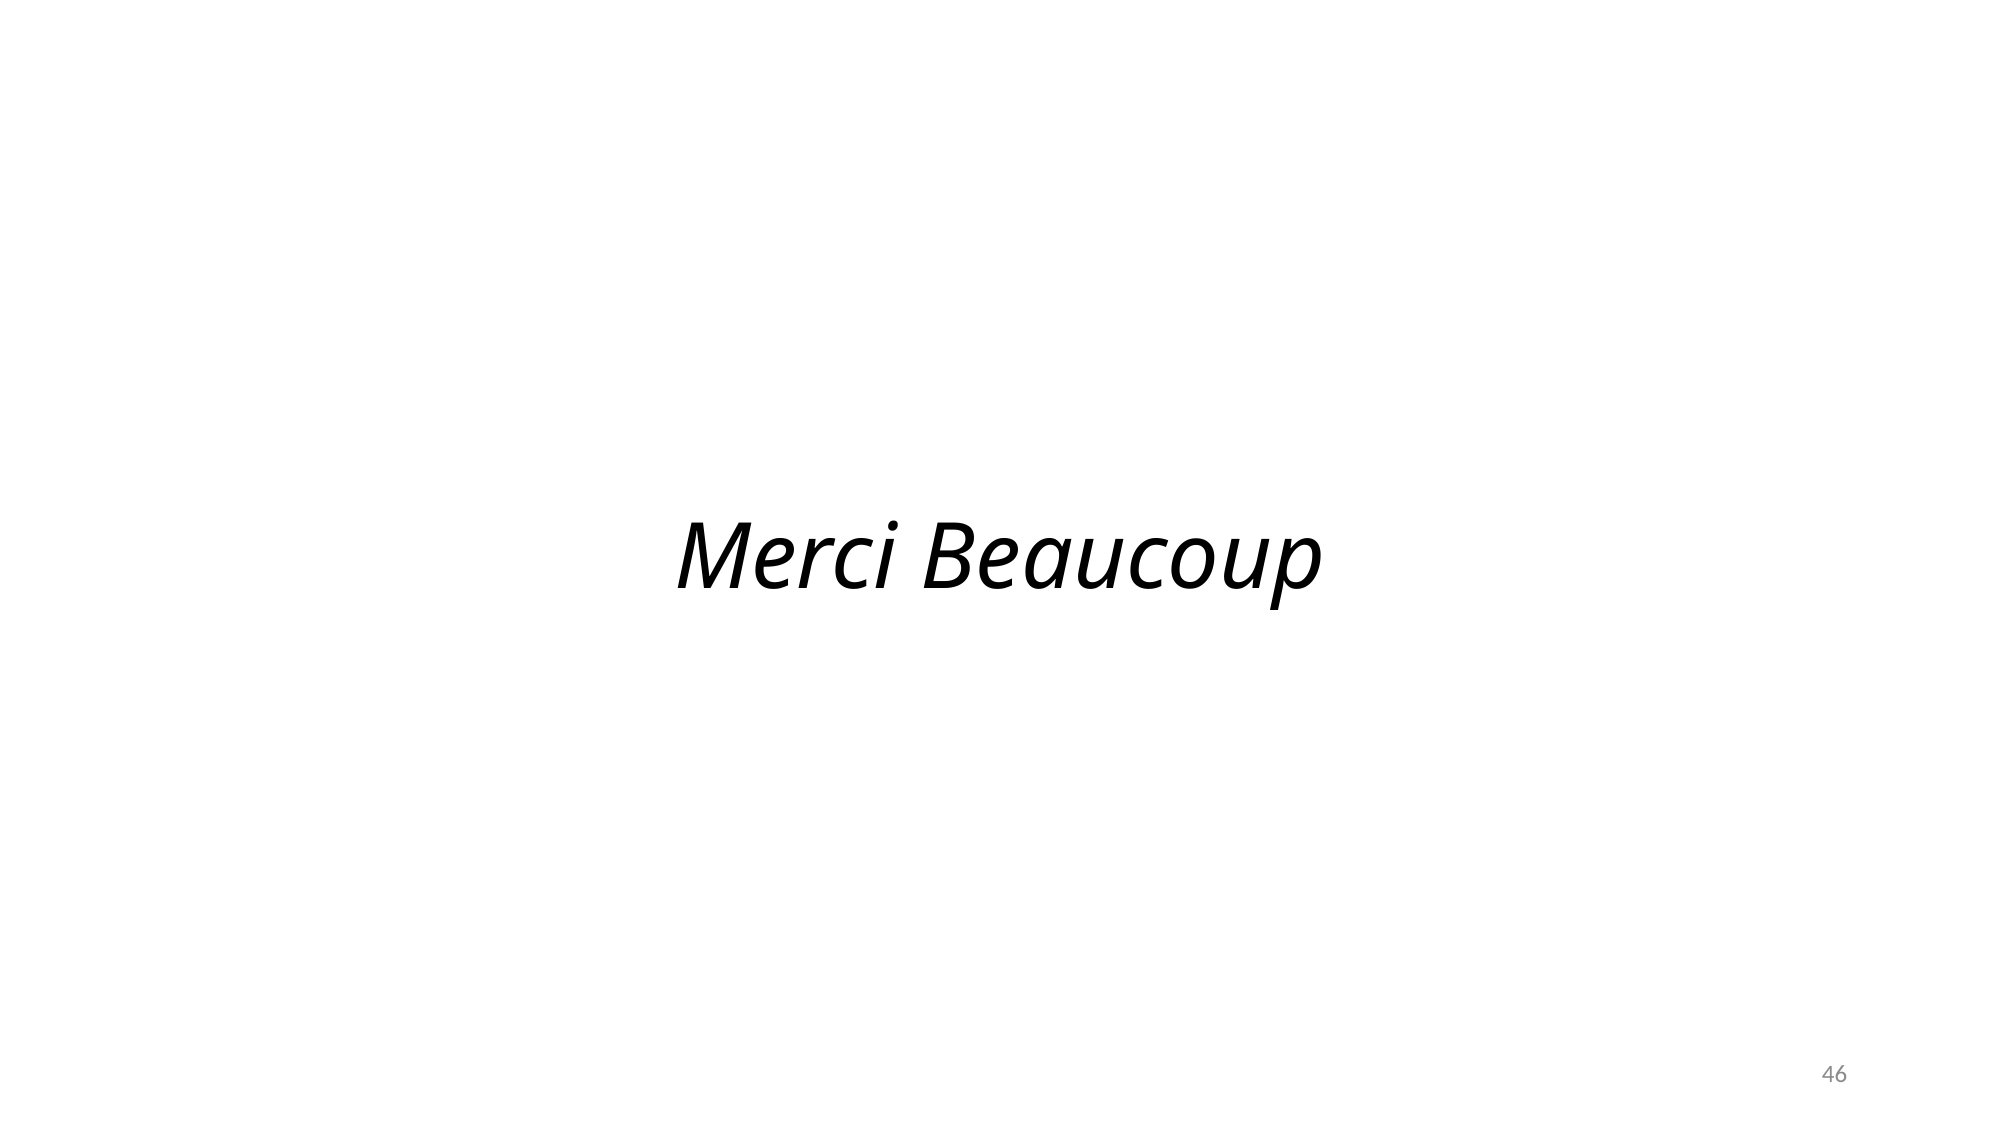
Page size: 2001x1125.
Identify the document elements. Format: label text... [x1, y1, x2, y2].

title Merci Beaucoup [137, 449, 1863, 668]
slide_number 46 [1412, 1042, 1863, 1103]
